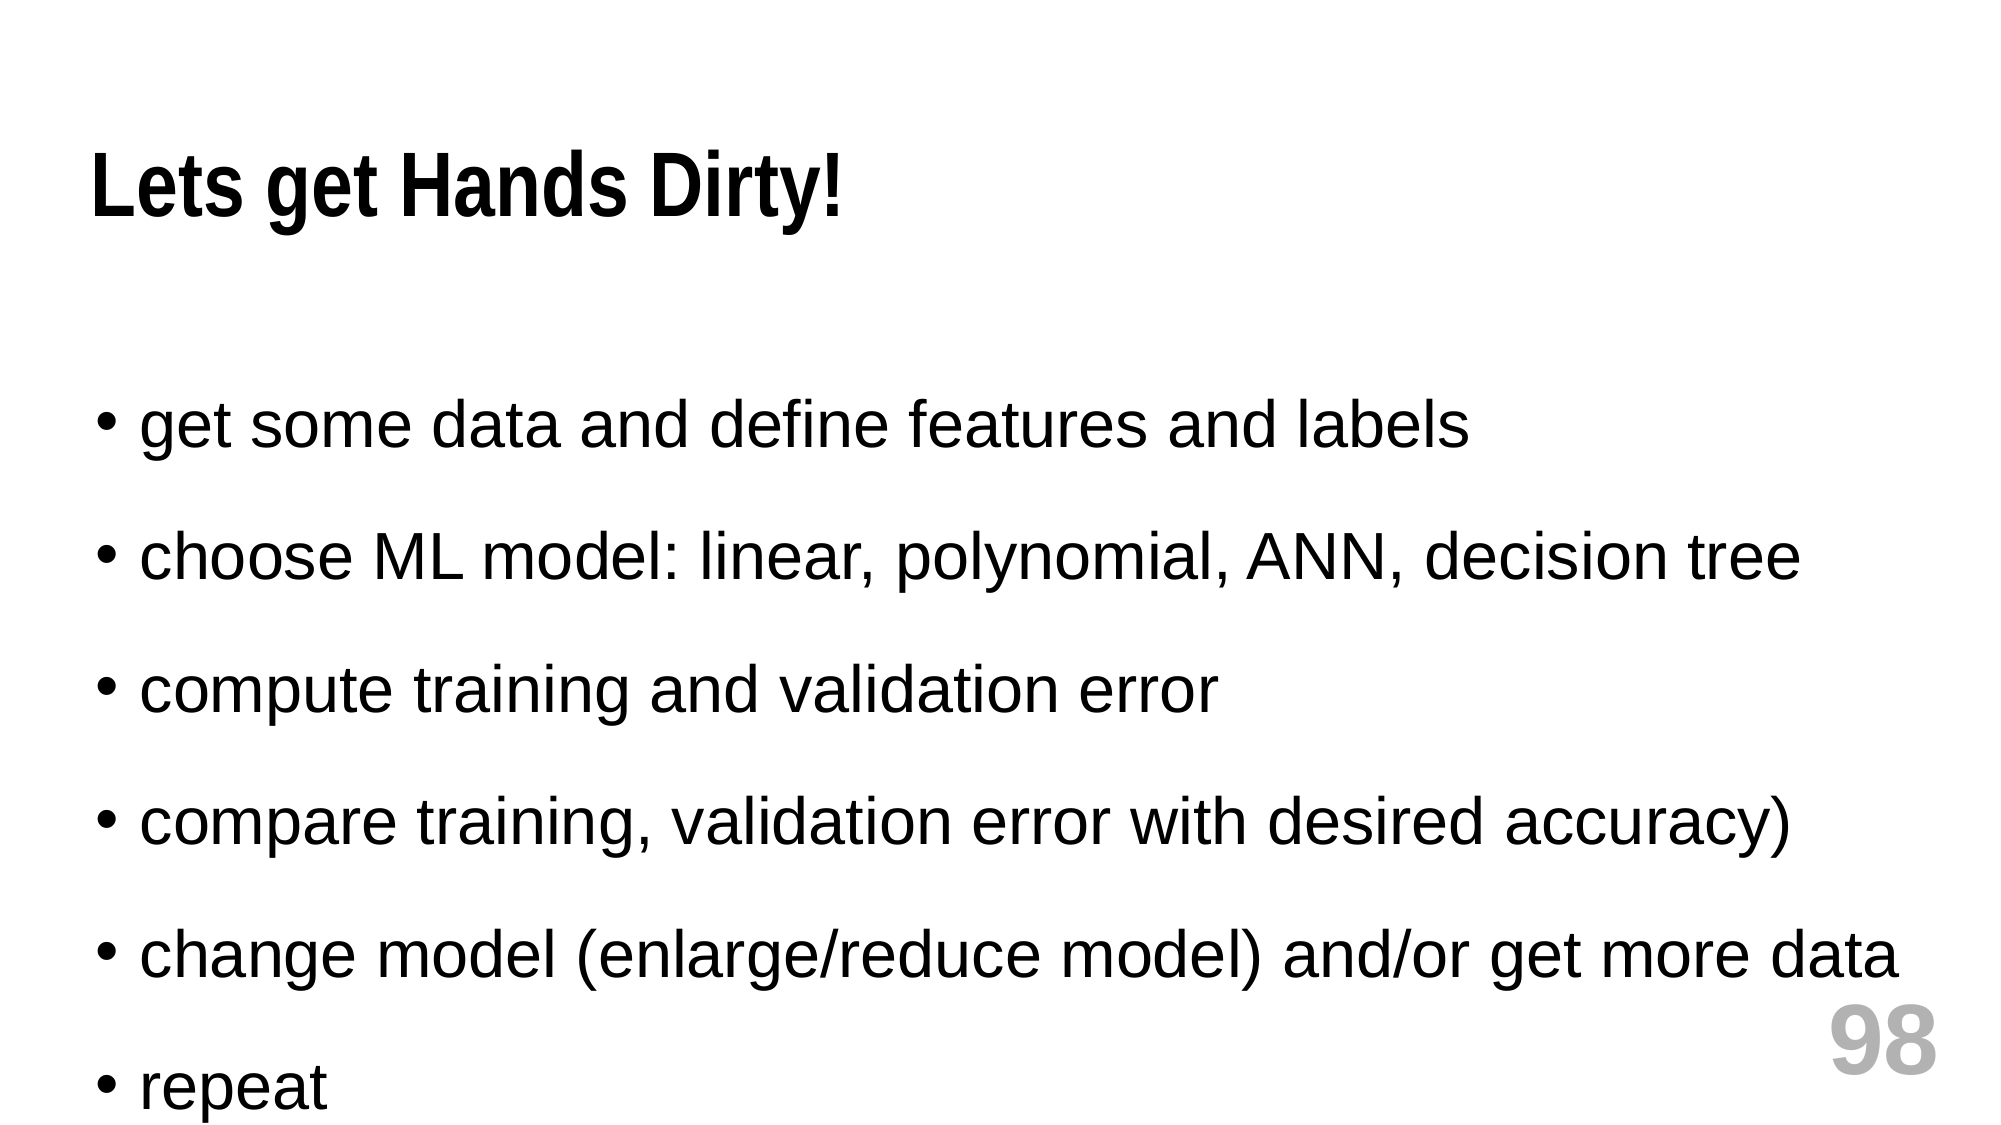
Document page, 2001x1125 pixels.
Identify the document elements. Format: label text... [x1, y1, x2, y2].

list get some data and define features and labels choose ML model: linear, polynomial, ANN, decision tree compute training and validation error compare training, validation error with desired accuracy) change model (enlarge/reduce model) and/or get more data repeat [89, 334, 1910, 890]
slide_number 98 [1638, 987, 1946, 1083]
title Lets get Hands Dirty! [90, 137, 1910, 238]
